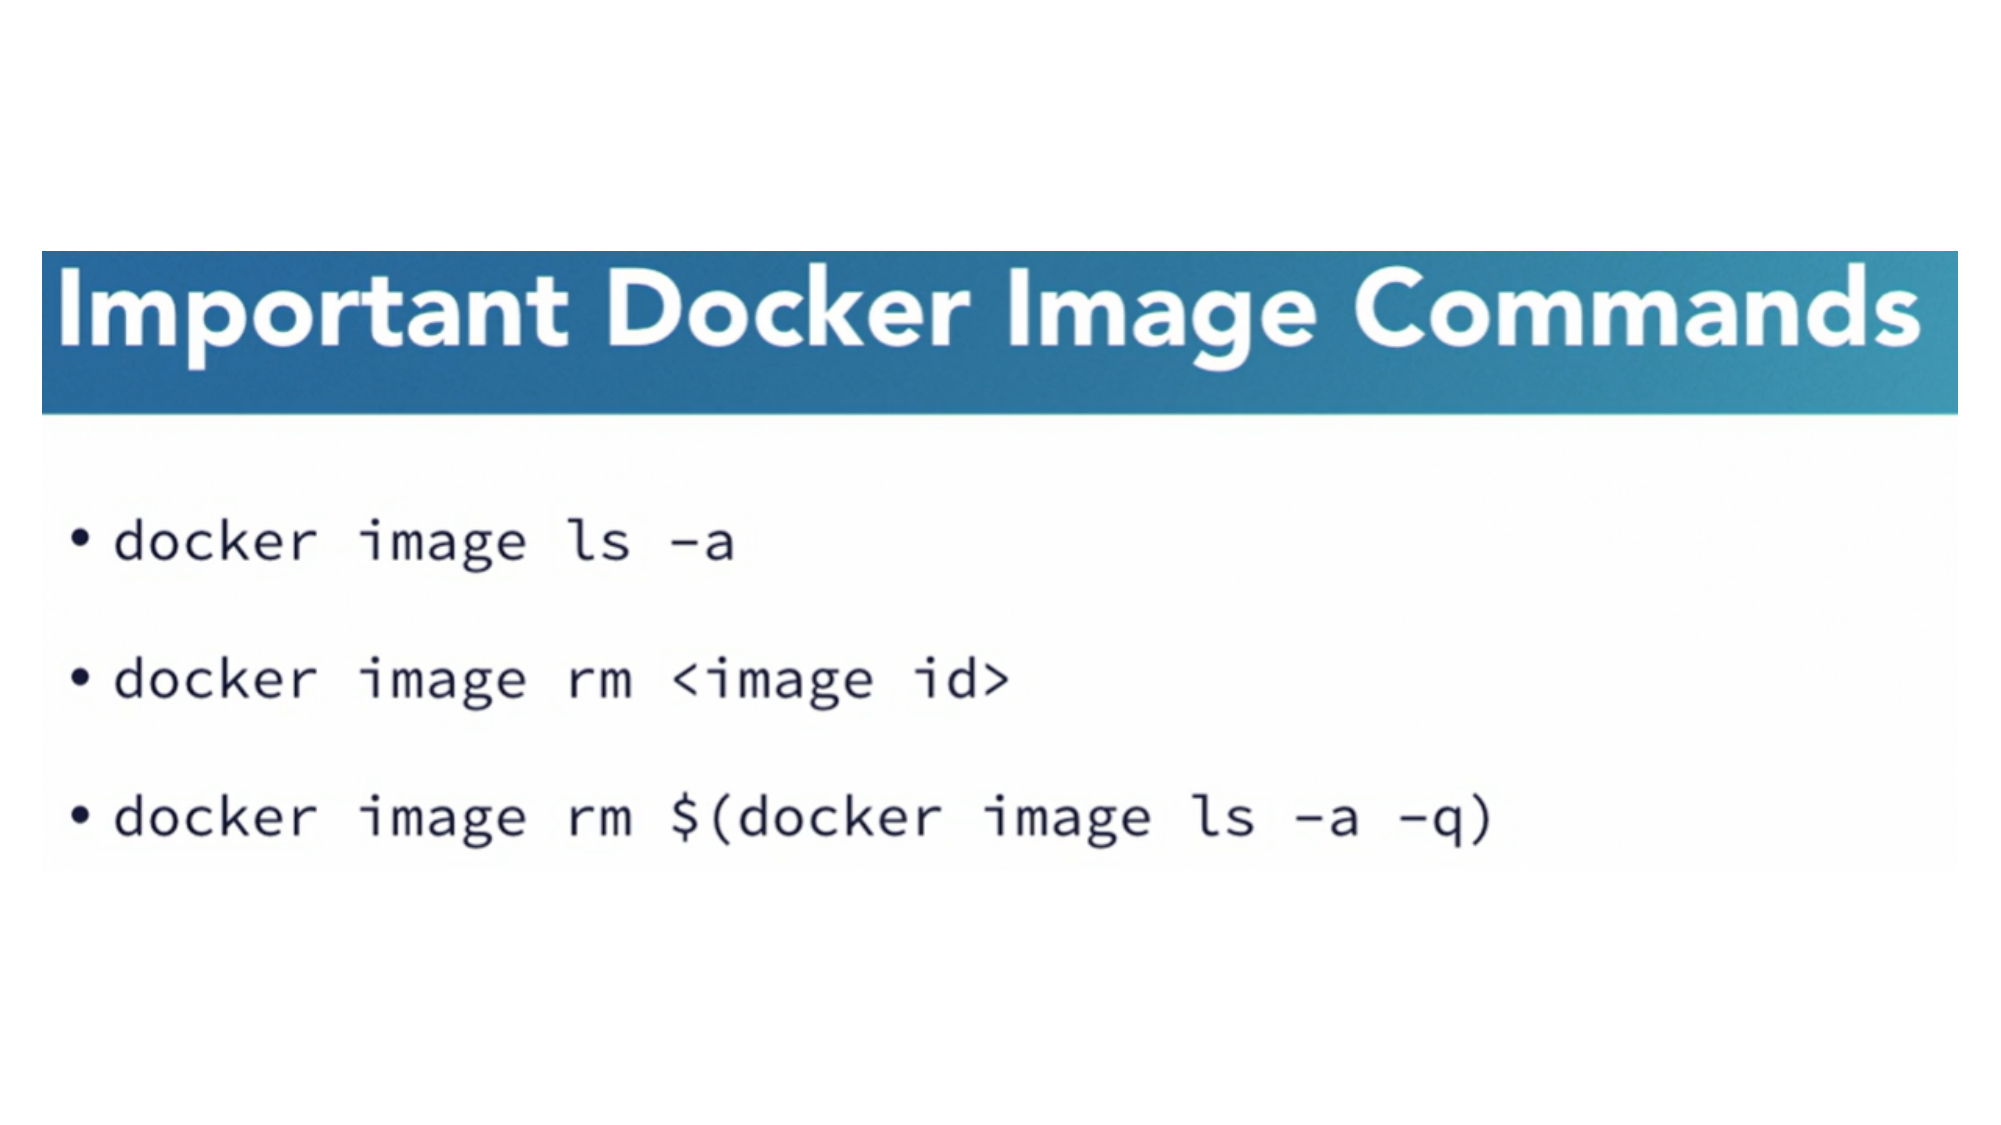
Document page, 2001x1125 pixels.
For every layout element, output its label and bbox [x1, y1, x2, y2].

picture [41, 251, 1958, 871]
